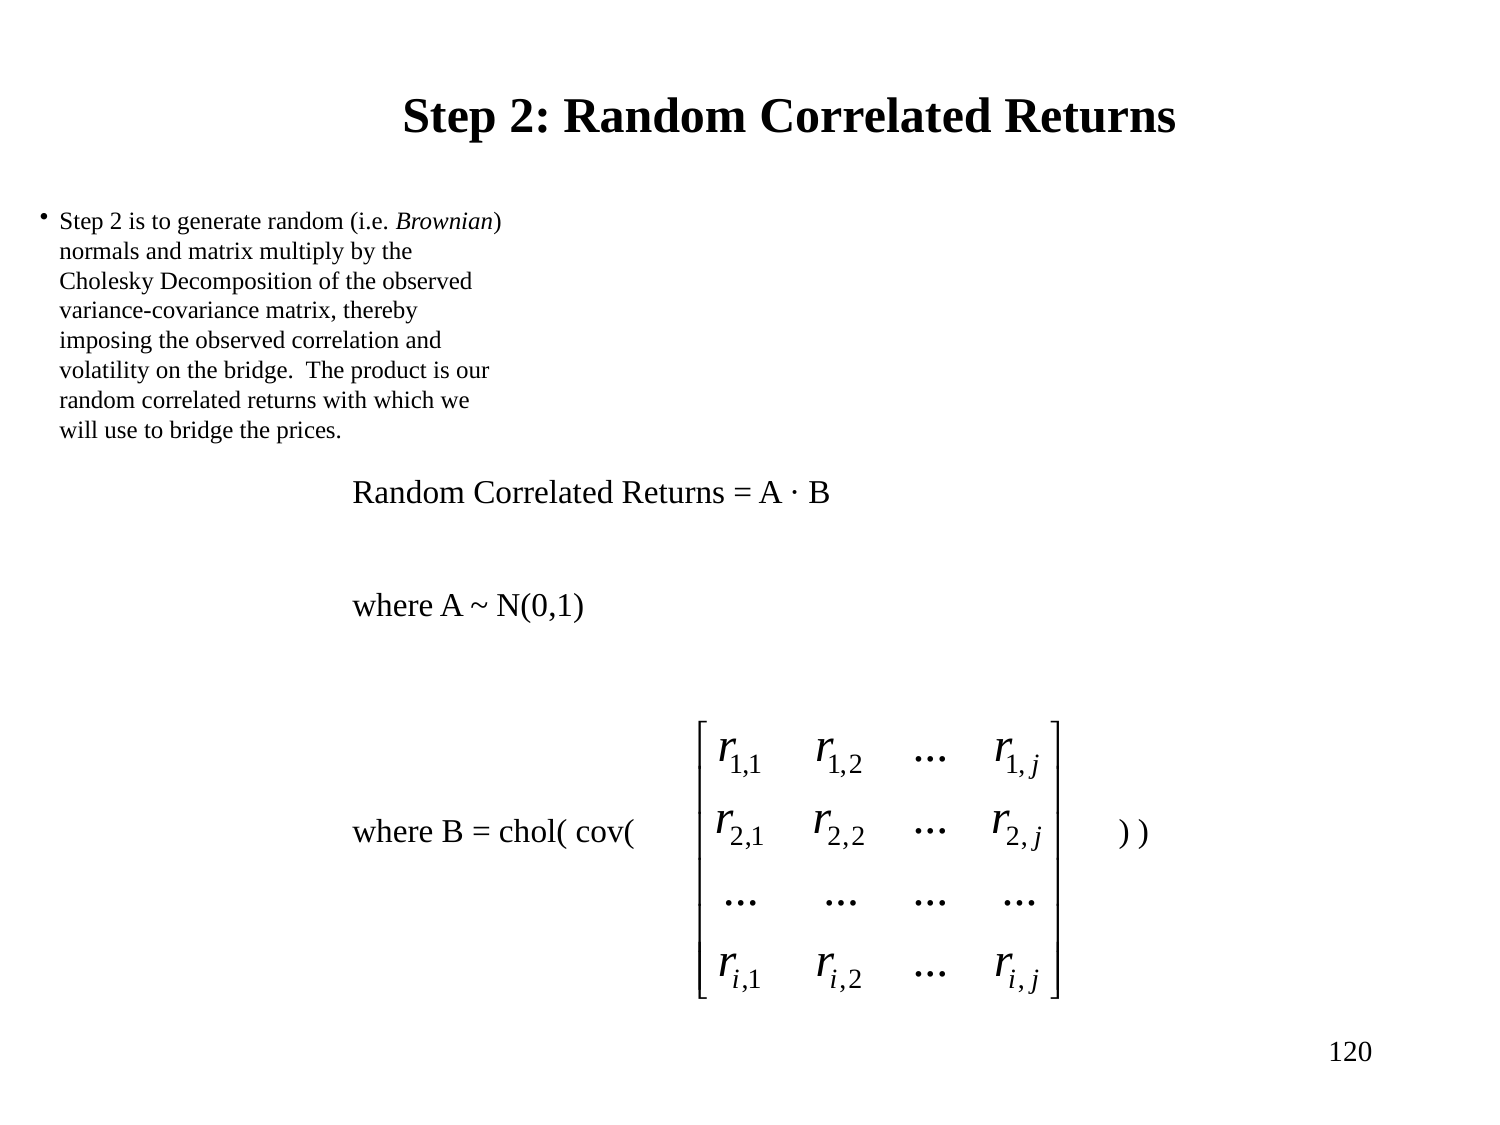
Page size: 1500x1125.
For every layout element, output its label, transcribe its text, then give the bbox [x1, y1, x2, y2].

slide_number 120 [1074, 1024, 1388, 1101]
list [687, 712, 1079, 1008]
text_box Step 2 is to generate random (i.e. Brownian) normals and matrix multiply by the Cholesky Decomposition of the observed variance-covariance matrix, thereby imposing the observed correlation and volatility on the bridge. The product is our random correlated returns with which we will use to bridge the prices. [24, 196, 525, 452]
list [216, 324, 634, 1001]
text_box Step 2: Random Correlated Returns [387, 74, 1377, 150]
text_box Random Correlated Returns = A · B where A ~ N(0,1) where B = chol( cov( ) ) [640, 462, 1288, 857]
